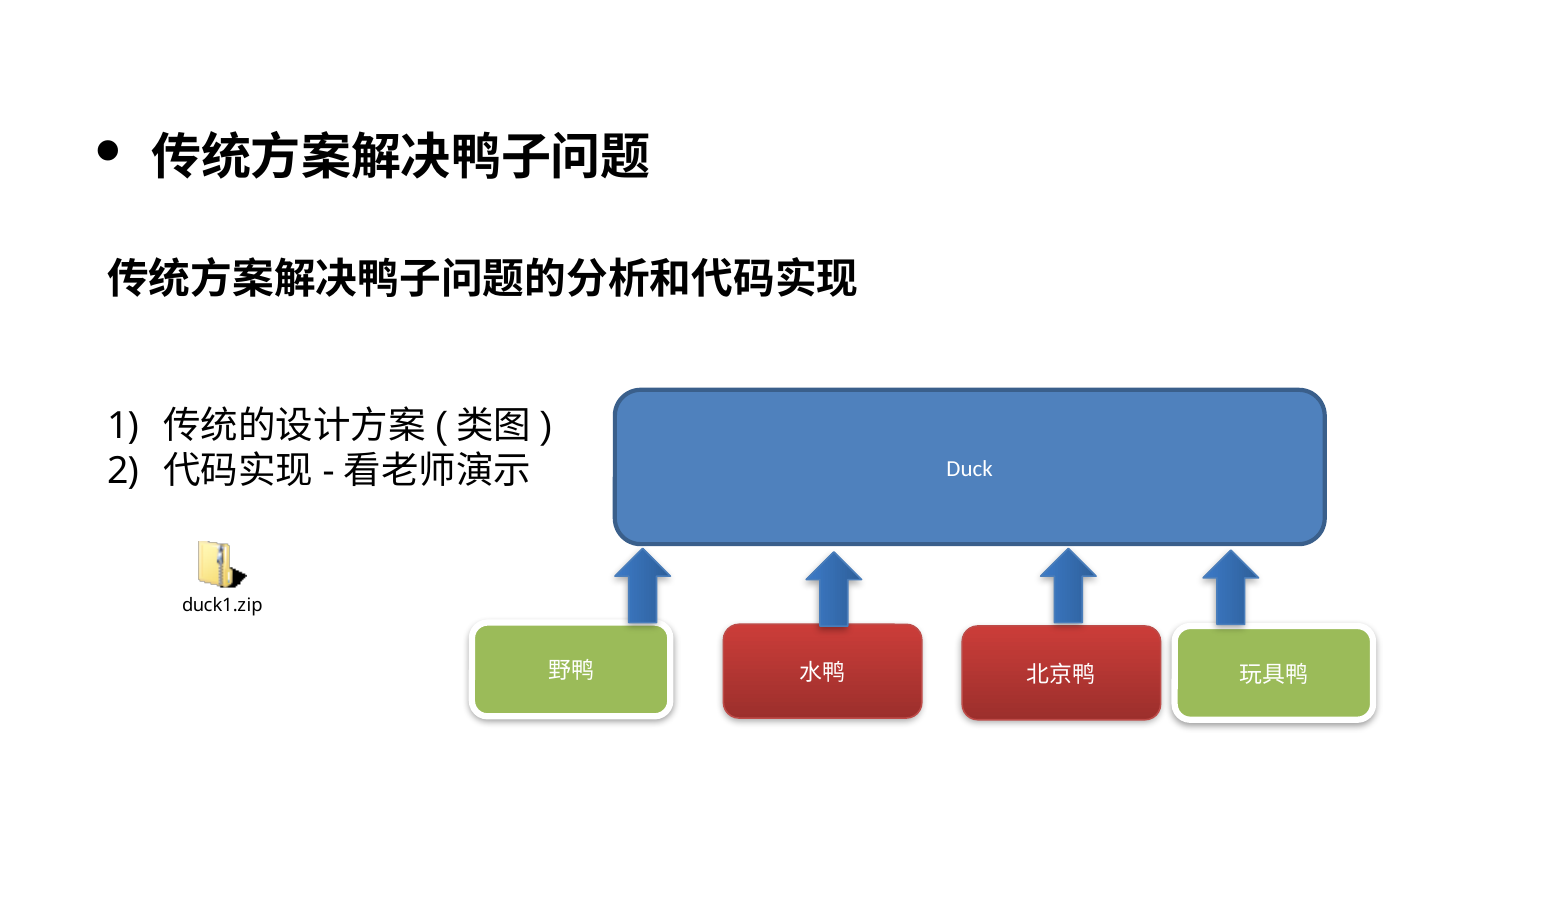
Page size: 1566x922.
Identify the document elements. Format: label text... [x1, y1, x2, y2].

text_box Duck [612, 387, 1327, 547]
text_box 传统方案解决鸭子问题 [79, 123, 1325, 193]
text_box [1039, 547, 1097, 624]
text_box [167, 540, 275, 627]
text_box [614, 547, 672, 624]
text_box 北京鸭 [961, 625, 1162, 721]
text_box 野鸭 [468, 619, 674, 720]
text_box 水鸭 [722, 623, 923, 719]
text_box [1202, 549, 1260, 626]
text_box 传统方案解决鸭子问题的分析和代码实现 传统的设计方案(类图) 代码实现-看老师演示 [92, 204, 1535, 649]
text_box [805, 551, 863, 627]
text_box 玩具鸭 [1171, 622, 1377, 723]
